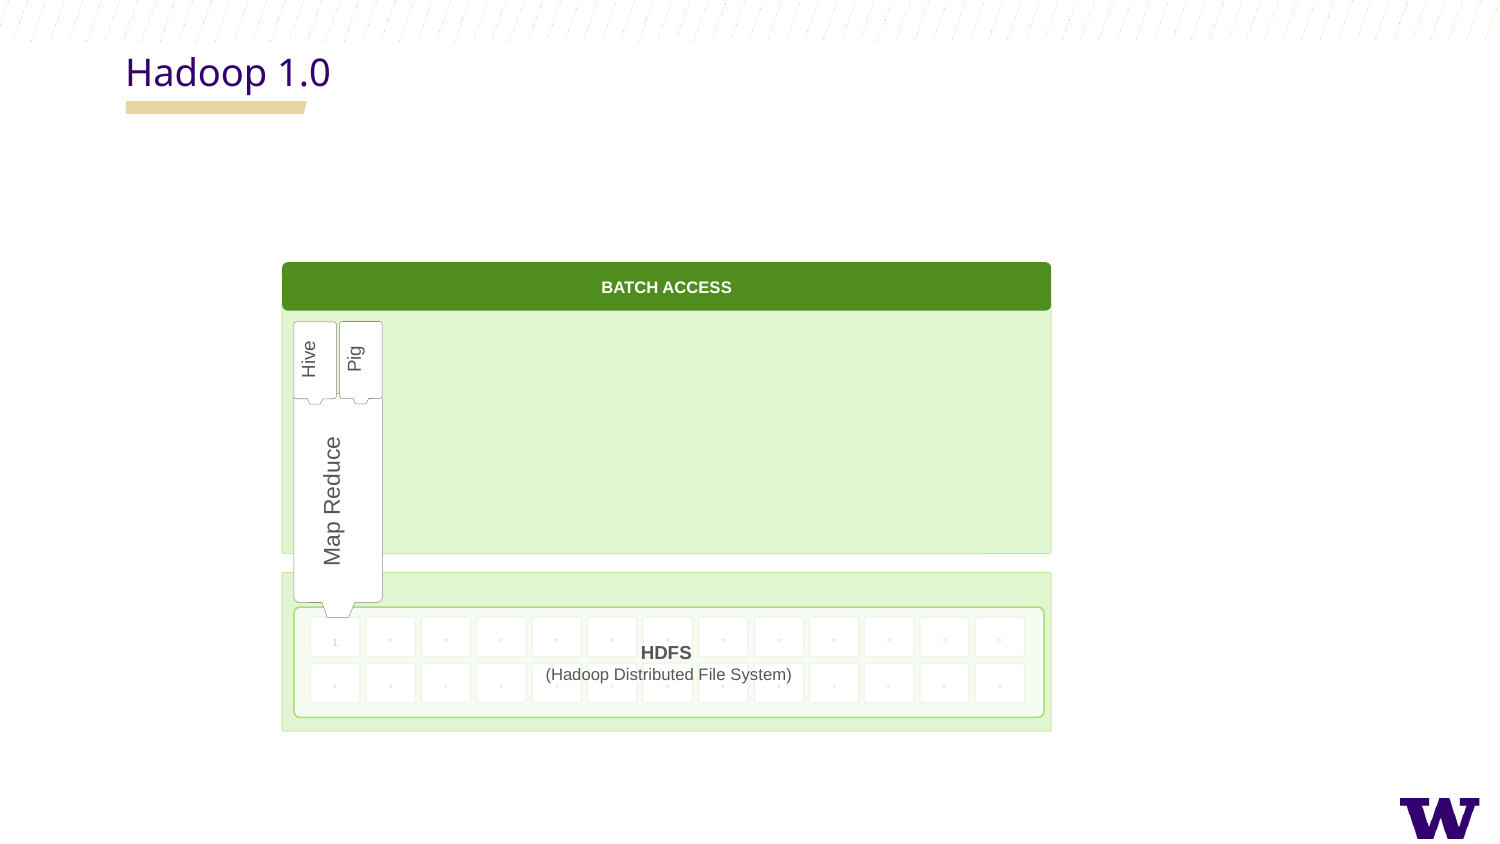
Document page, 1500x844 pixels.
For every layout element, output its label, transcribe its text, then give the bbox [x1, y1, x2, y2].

picture [0, 0, 1500, 42]
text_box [281, 261, 1052, 732]
list Hadoop 1.0 [110, 45, 1453, 102]
